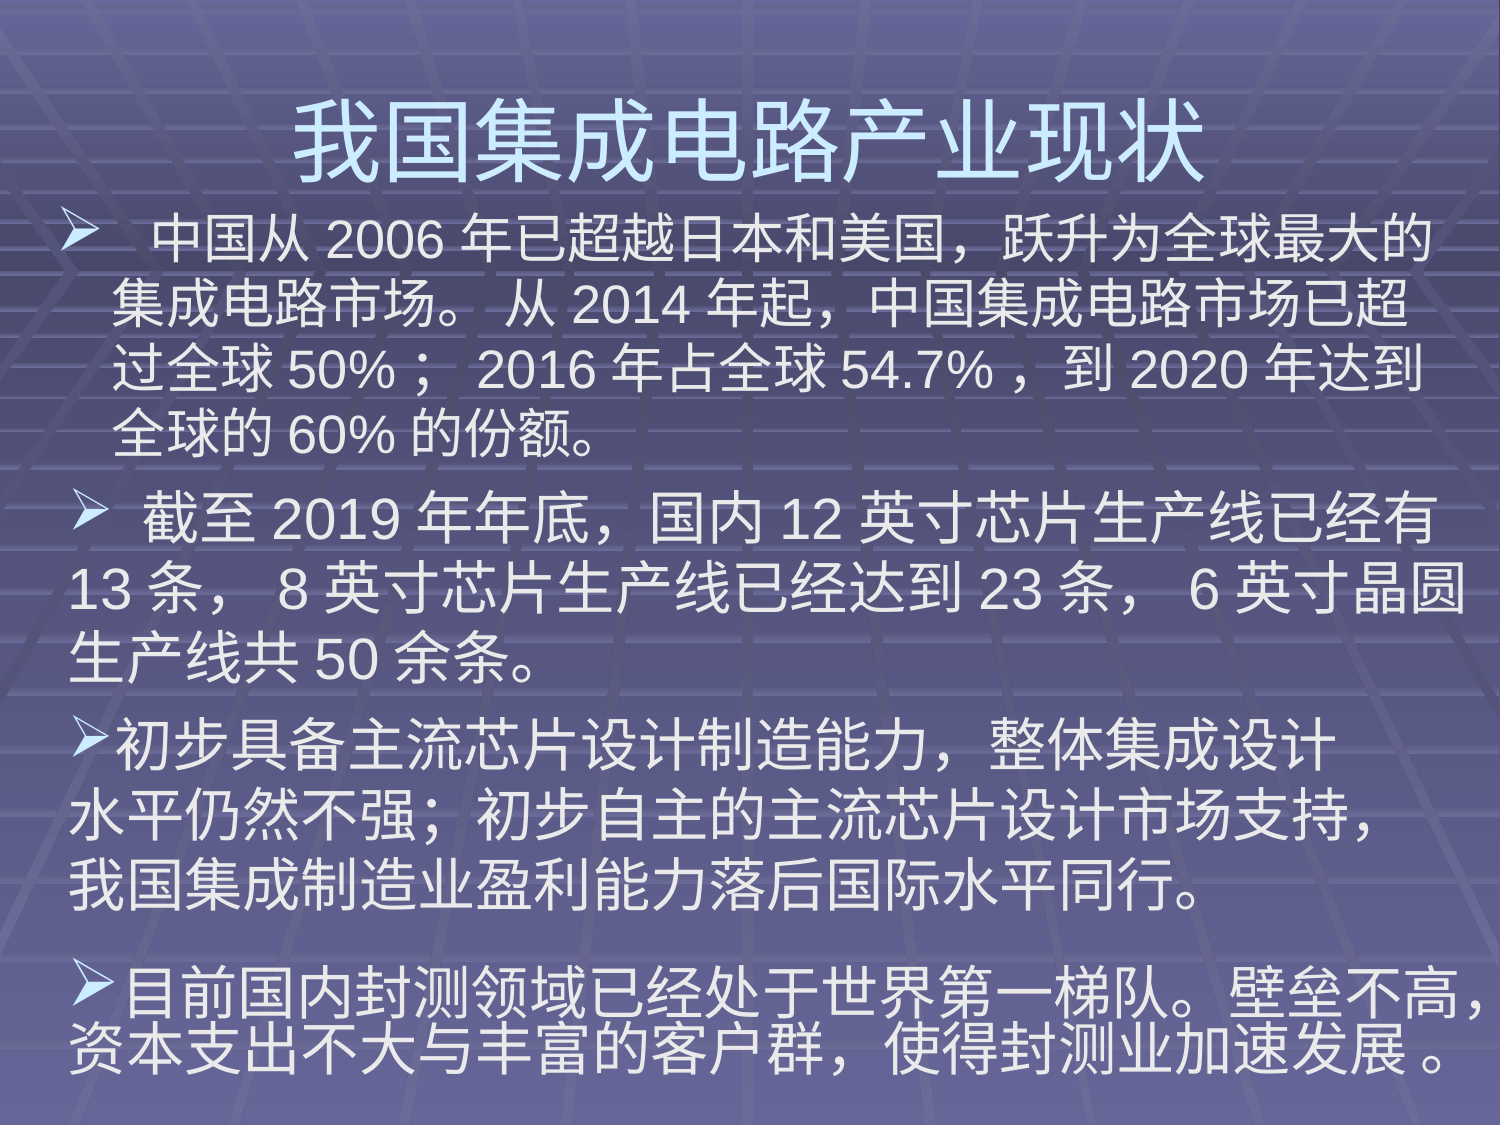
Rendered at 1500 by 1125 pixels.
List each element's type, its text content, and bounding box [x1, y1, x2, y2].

text_box 目前国内封测领域已经处于世界第一梯队。壁垒不高，资本支出不大与丰富的客户群，使得封测业加速发展 。 [53, 962, 1483, 1125]
text_box 初步具备主流芯片设计制造能力，整体集成设计水平仍然不强；初步自主的主流芯片设计市场支持，我国集成制造业盈利能力落后国际水平同行。 [53, 700, 1400, 926]
list 中国从2006年已超越日本和美国，跃升为全球最大的集成电路市场。 从2014年起，中国集成电路市场已超过全球50%；2016年占全球54.7%，到2020年达到全球的60%的份额。 [40, 196, 1459, 403]
text_box 截至2019年年底，国内12英寸芯片生产线已经有13条，8英寸芯片生产线已经达到23条，6英寸晶圆生产线共50余条。 [53, 473, 1495, 699]
title 我国集成电路产业现状 [74, 44, 1425, 196]
